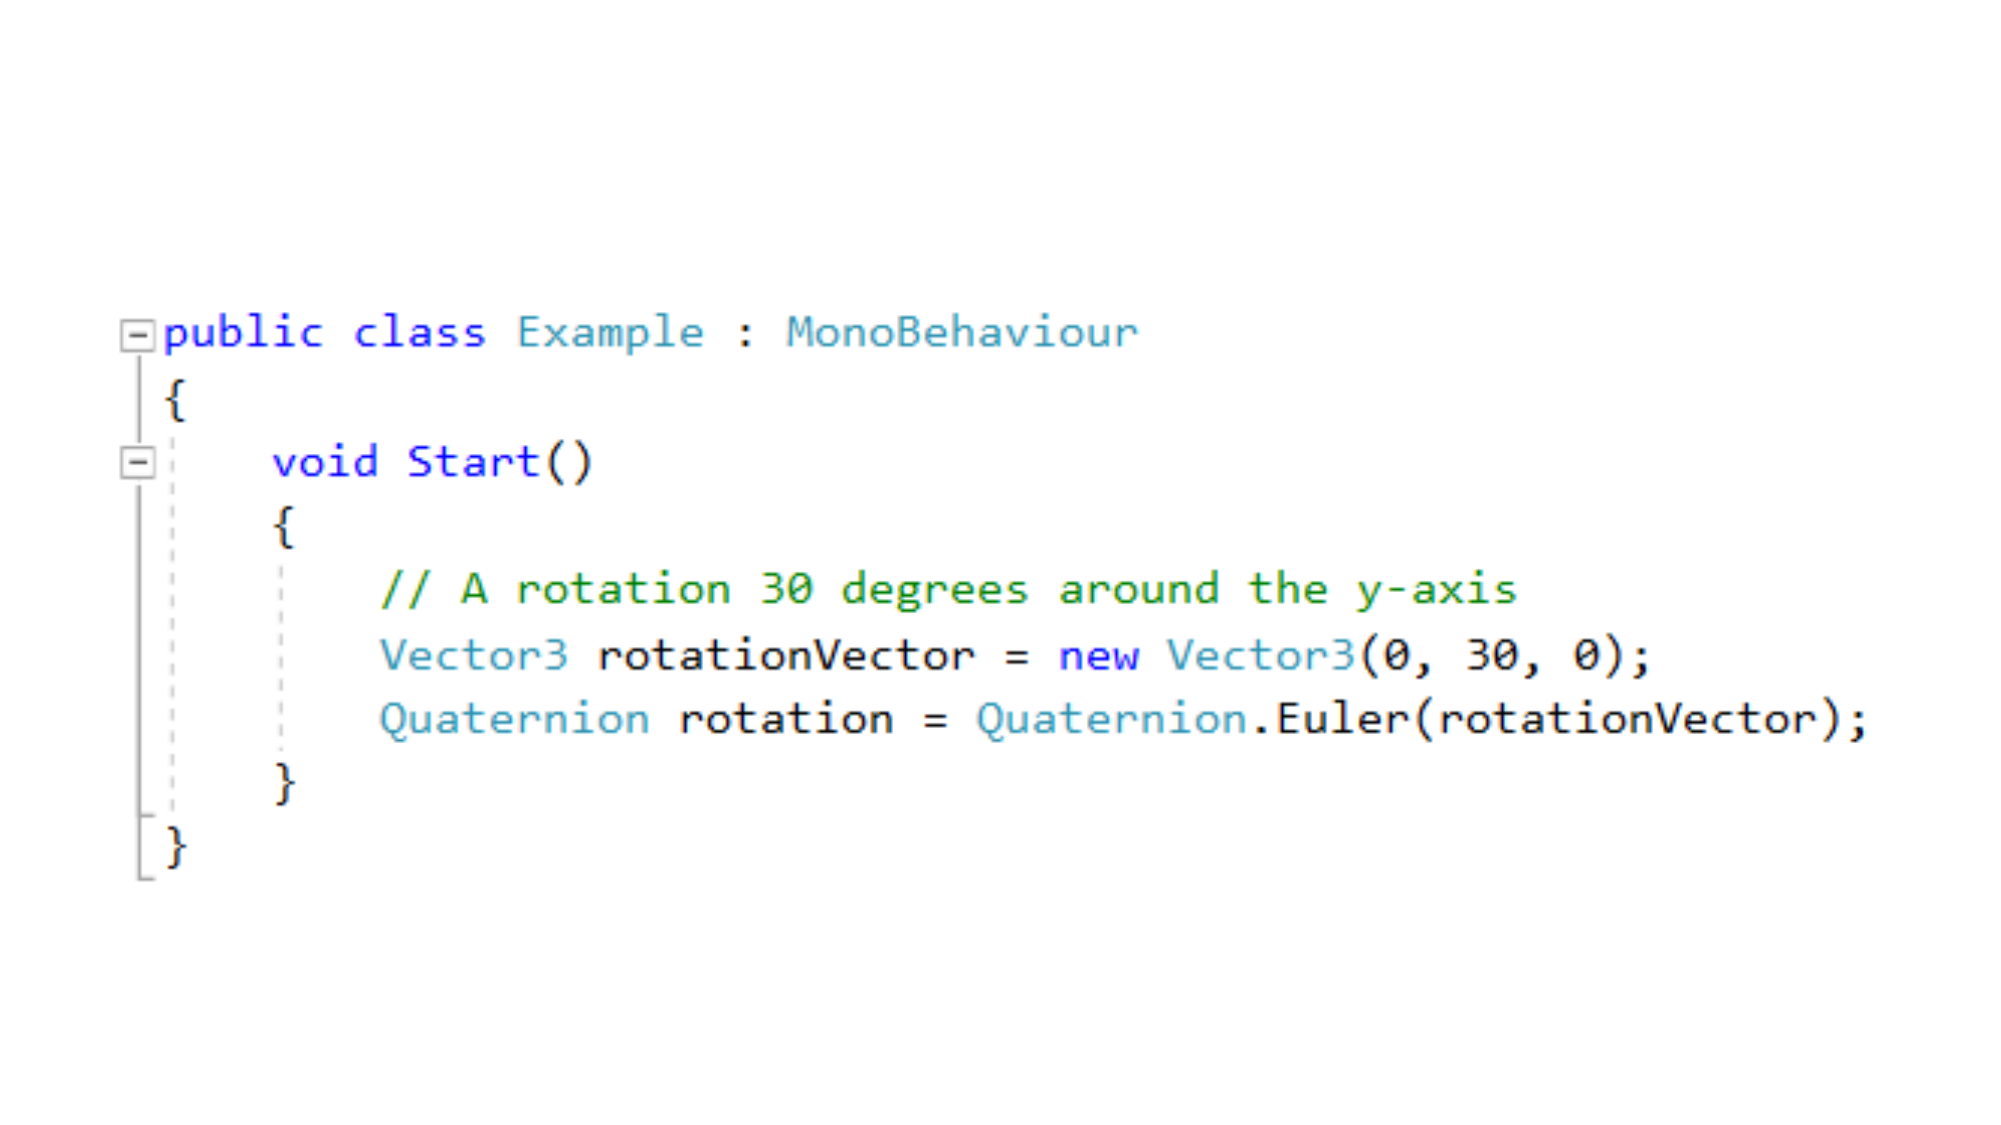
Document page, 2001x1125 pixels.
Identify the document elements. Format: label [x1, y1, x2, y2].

picture [115, 299, 1885, 894]
